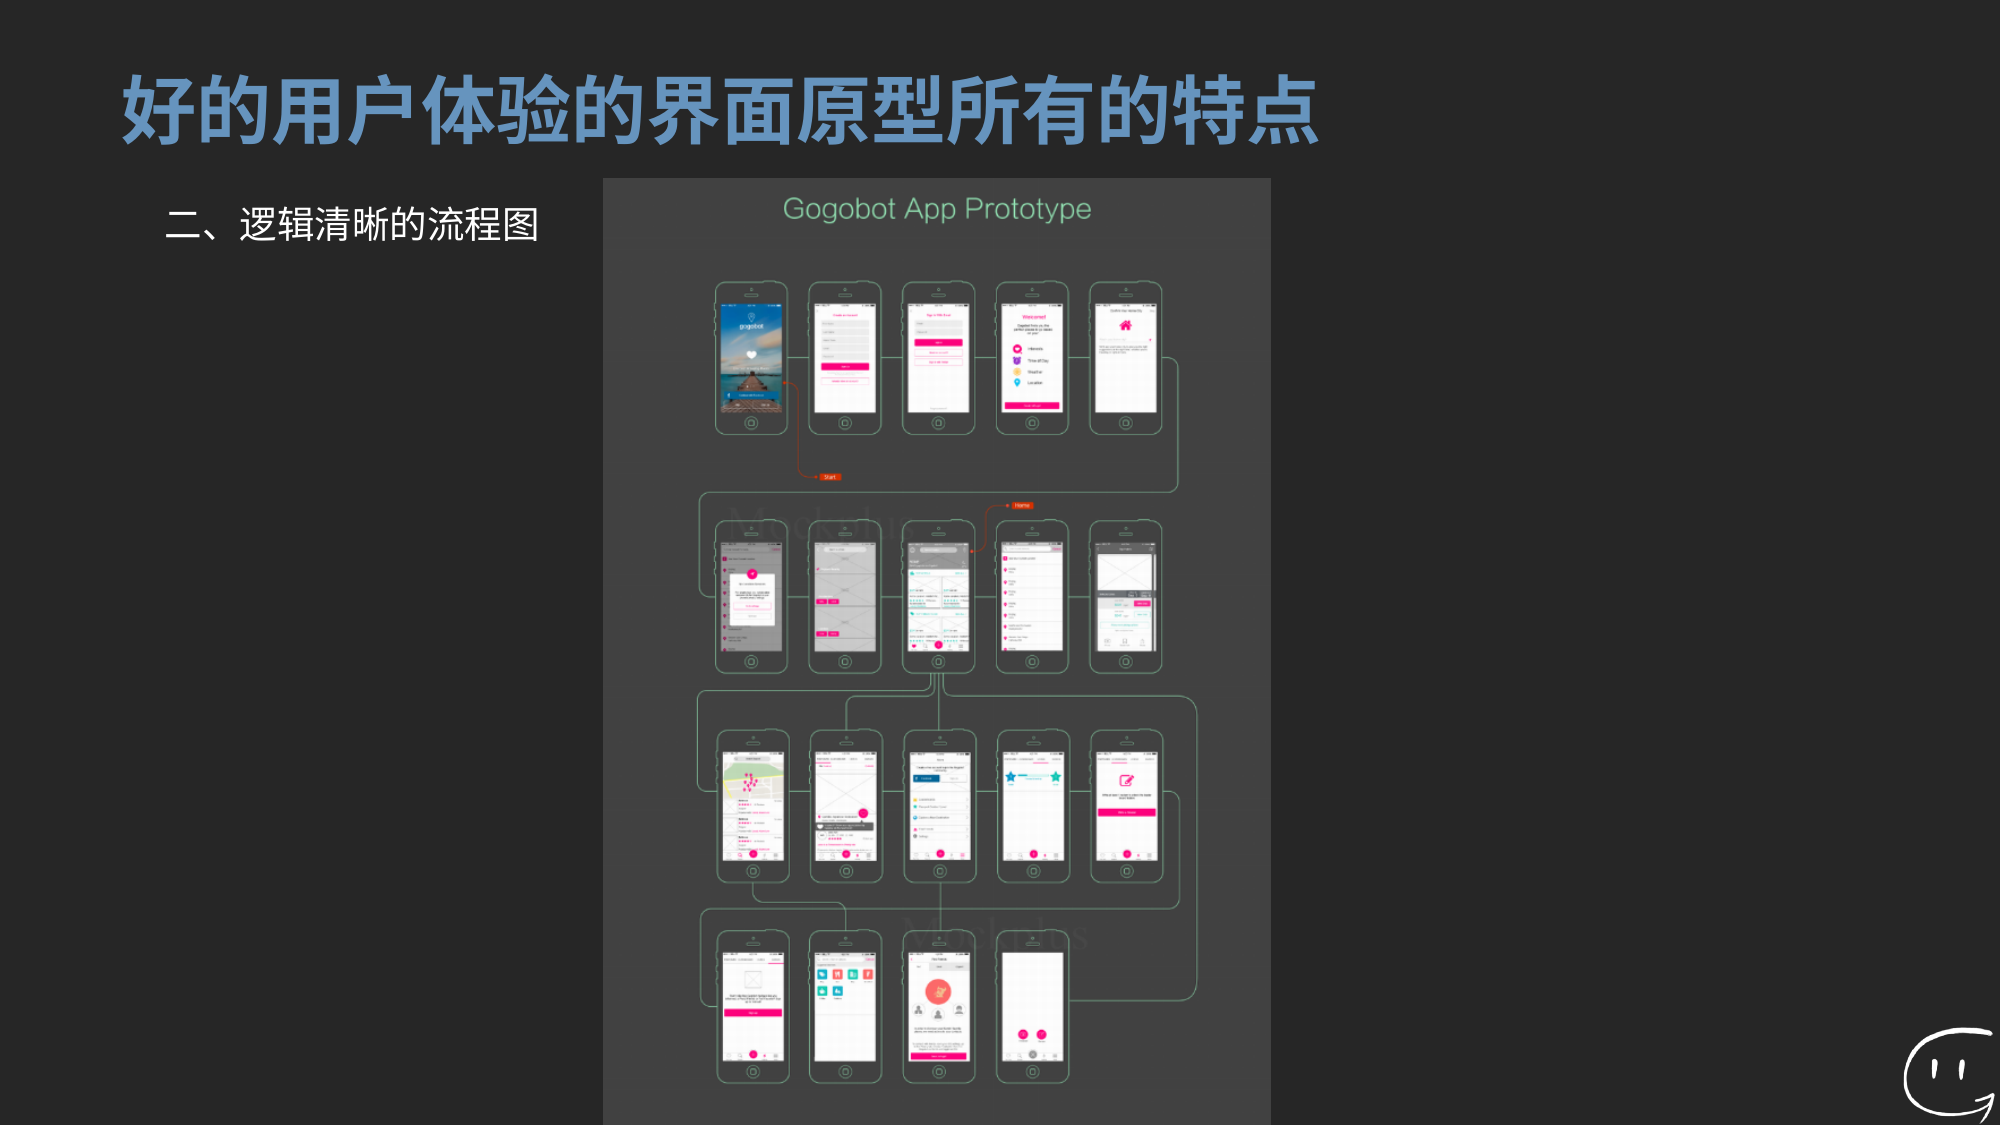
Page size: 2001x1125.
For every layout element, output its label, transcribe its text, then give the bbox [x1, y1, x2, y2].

text_box [109, 164, 1936, 469]
title 好的用户体验的界面原型所有的特点 [106, 31, 1853, 197]
text_box 二、逻辑清晰的流程图 [149, 165, 1830, 258]
picture [1899, 1023, 2000, 1125]
picture [603, 178, 1271, 1125]
